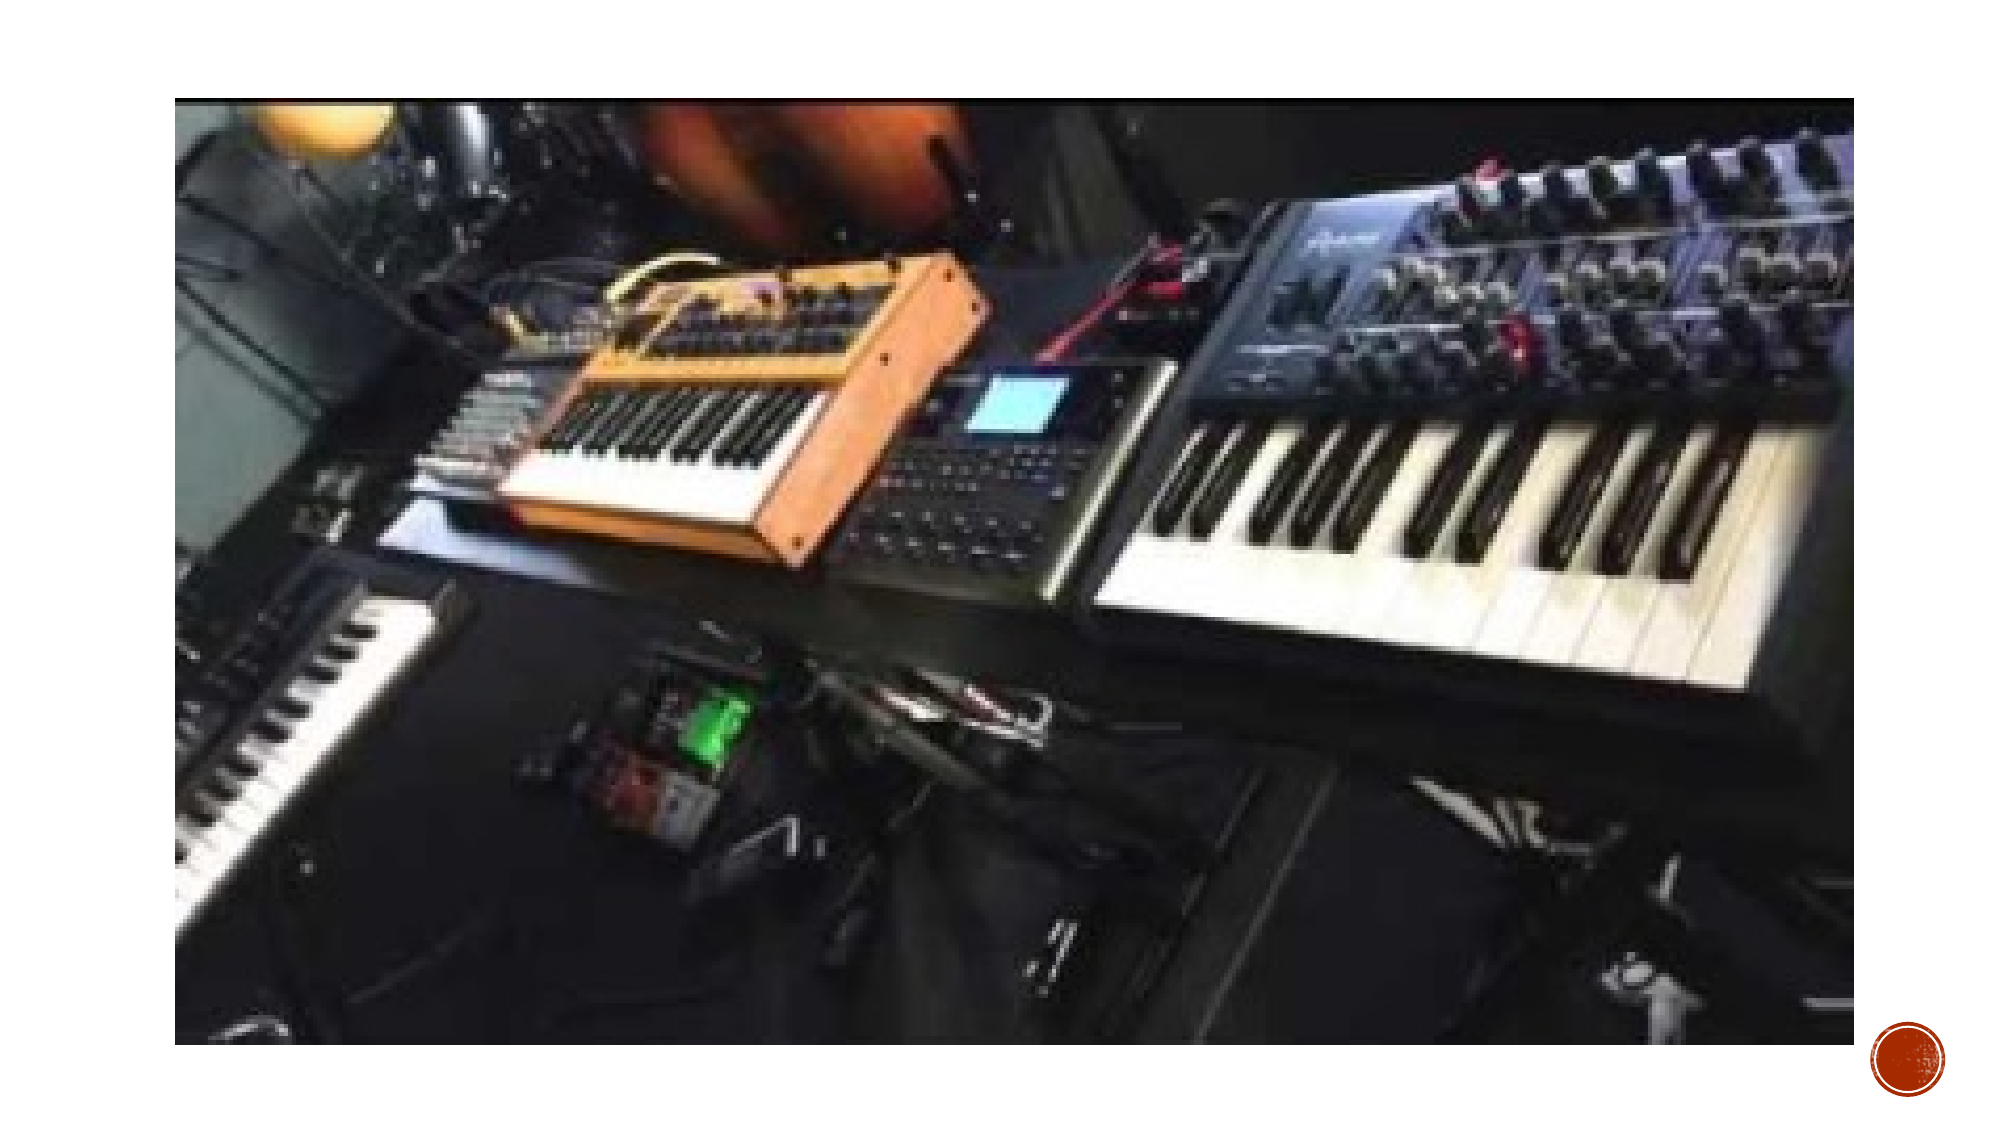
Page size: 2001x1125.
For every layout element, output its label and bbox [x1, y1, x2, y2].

text_box [178, 102, 1852, 1042]
